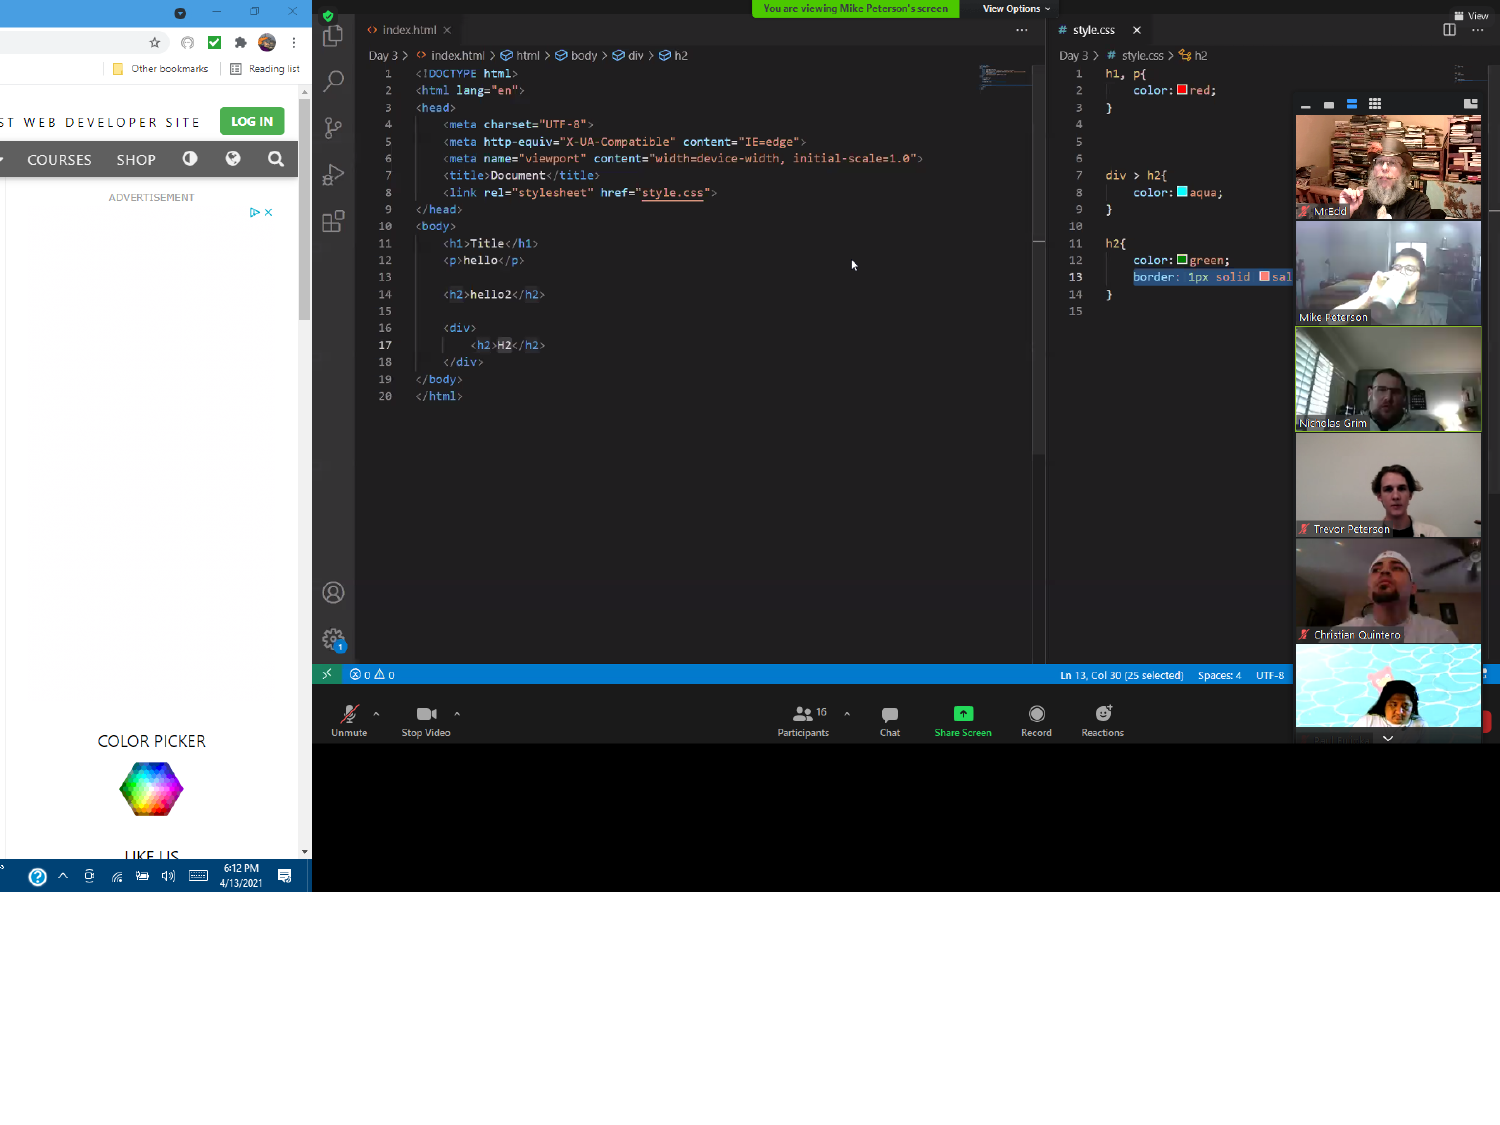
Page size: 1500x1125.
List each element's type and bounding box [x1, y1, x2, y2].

picture [0, 0, 1500, 893]
